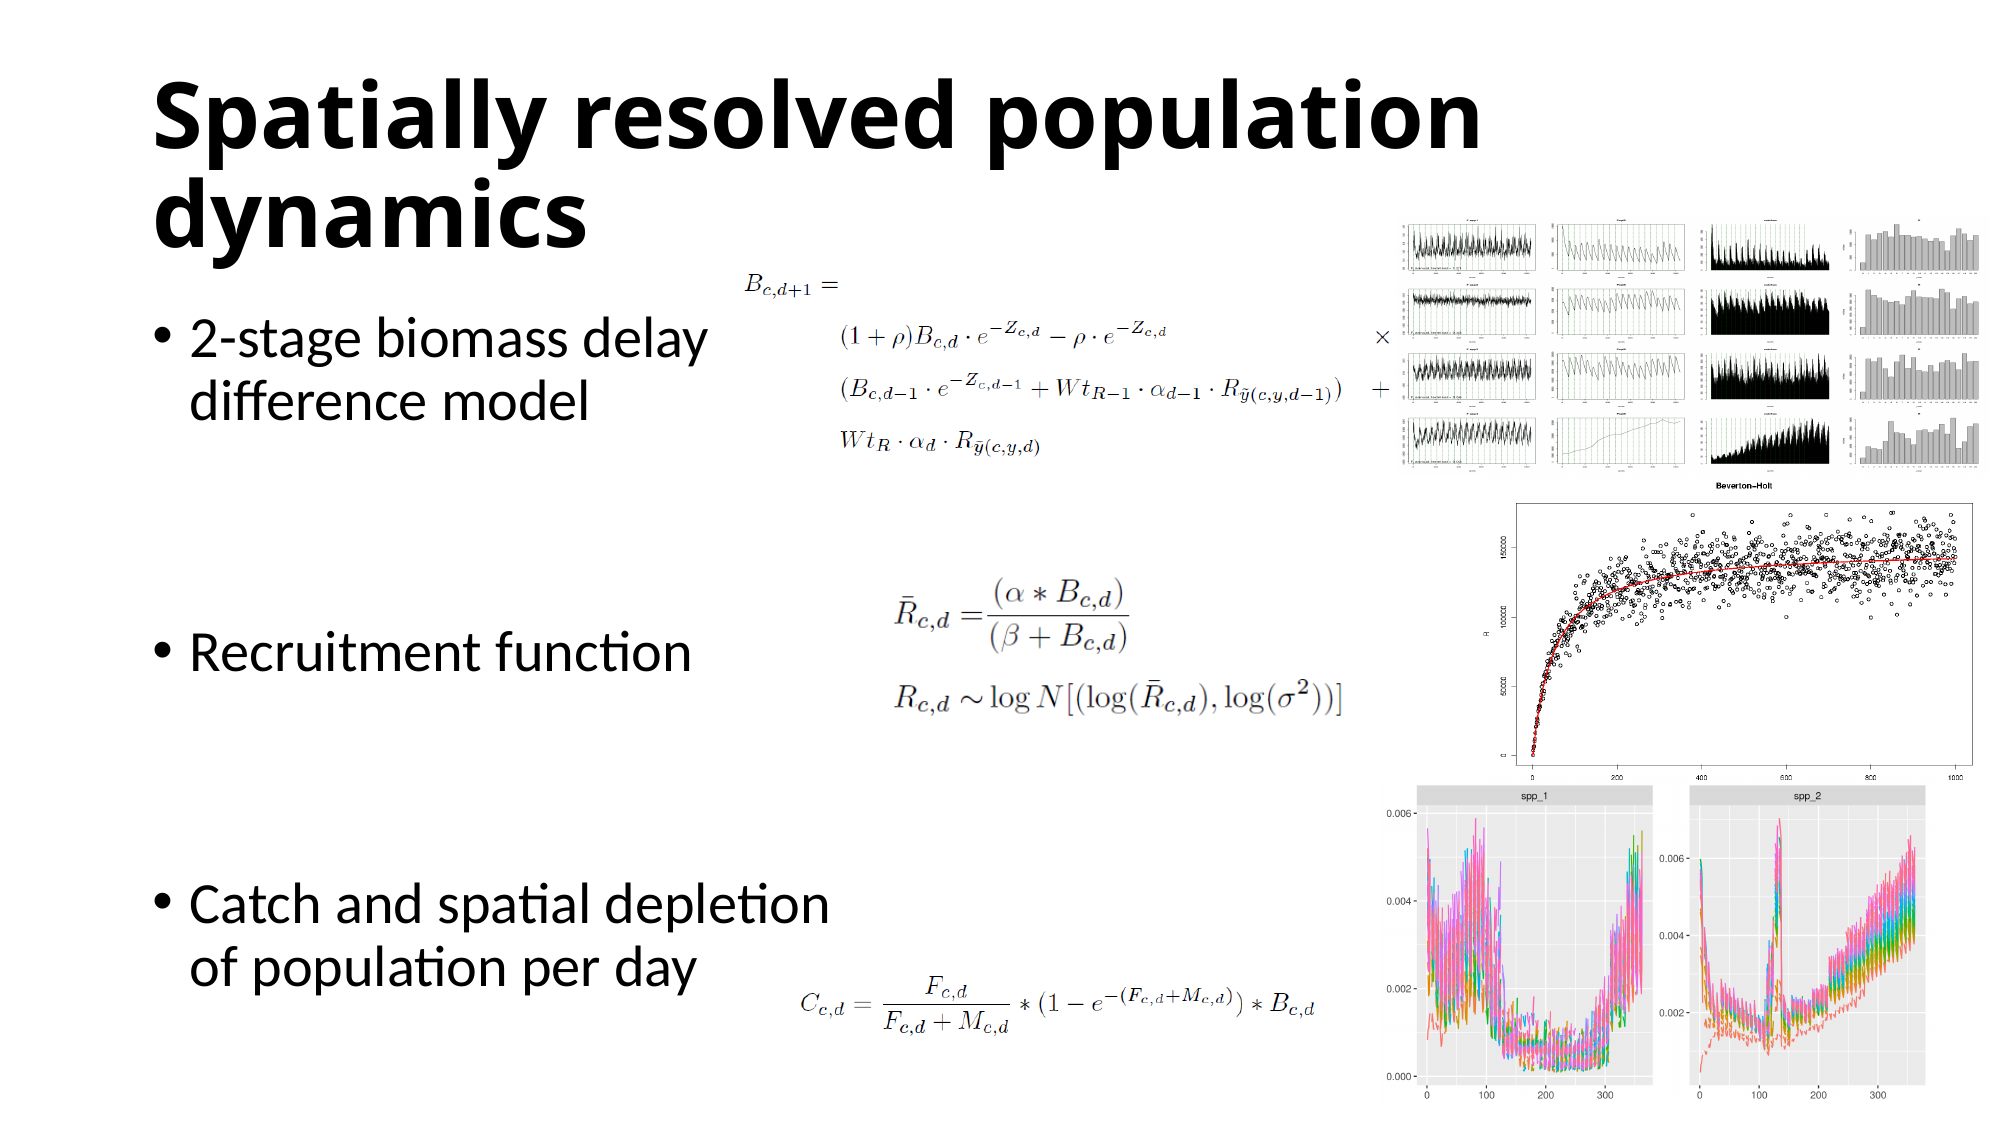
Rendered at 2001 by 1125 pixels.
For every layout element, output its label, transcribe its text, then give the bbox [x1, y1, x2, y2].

title Spatially resolved population dynamics [137, 59, 1863, 278]
picture [733, 216, 1990, 1102]
picture [782, 949, 1338, 1067]
list 2-stage biomass delay difference model Recruitment function Catch and spatial depletion of population per day [137, 299, 875, 1014]
picture [863, 544, 1361, 745]
